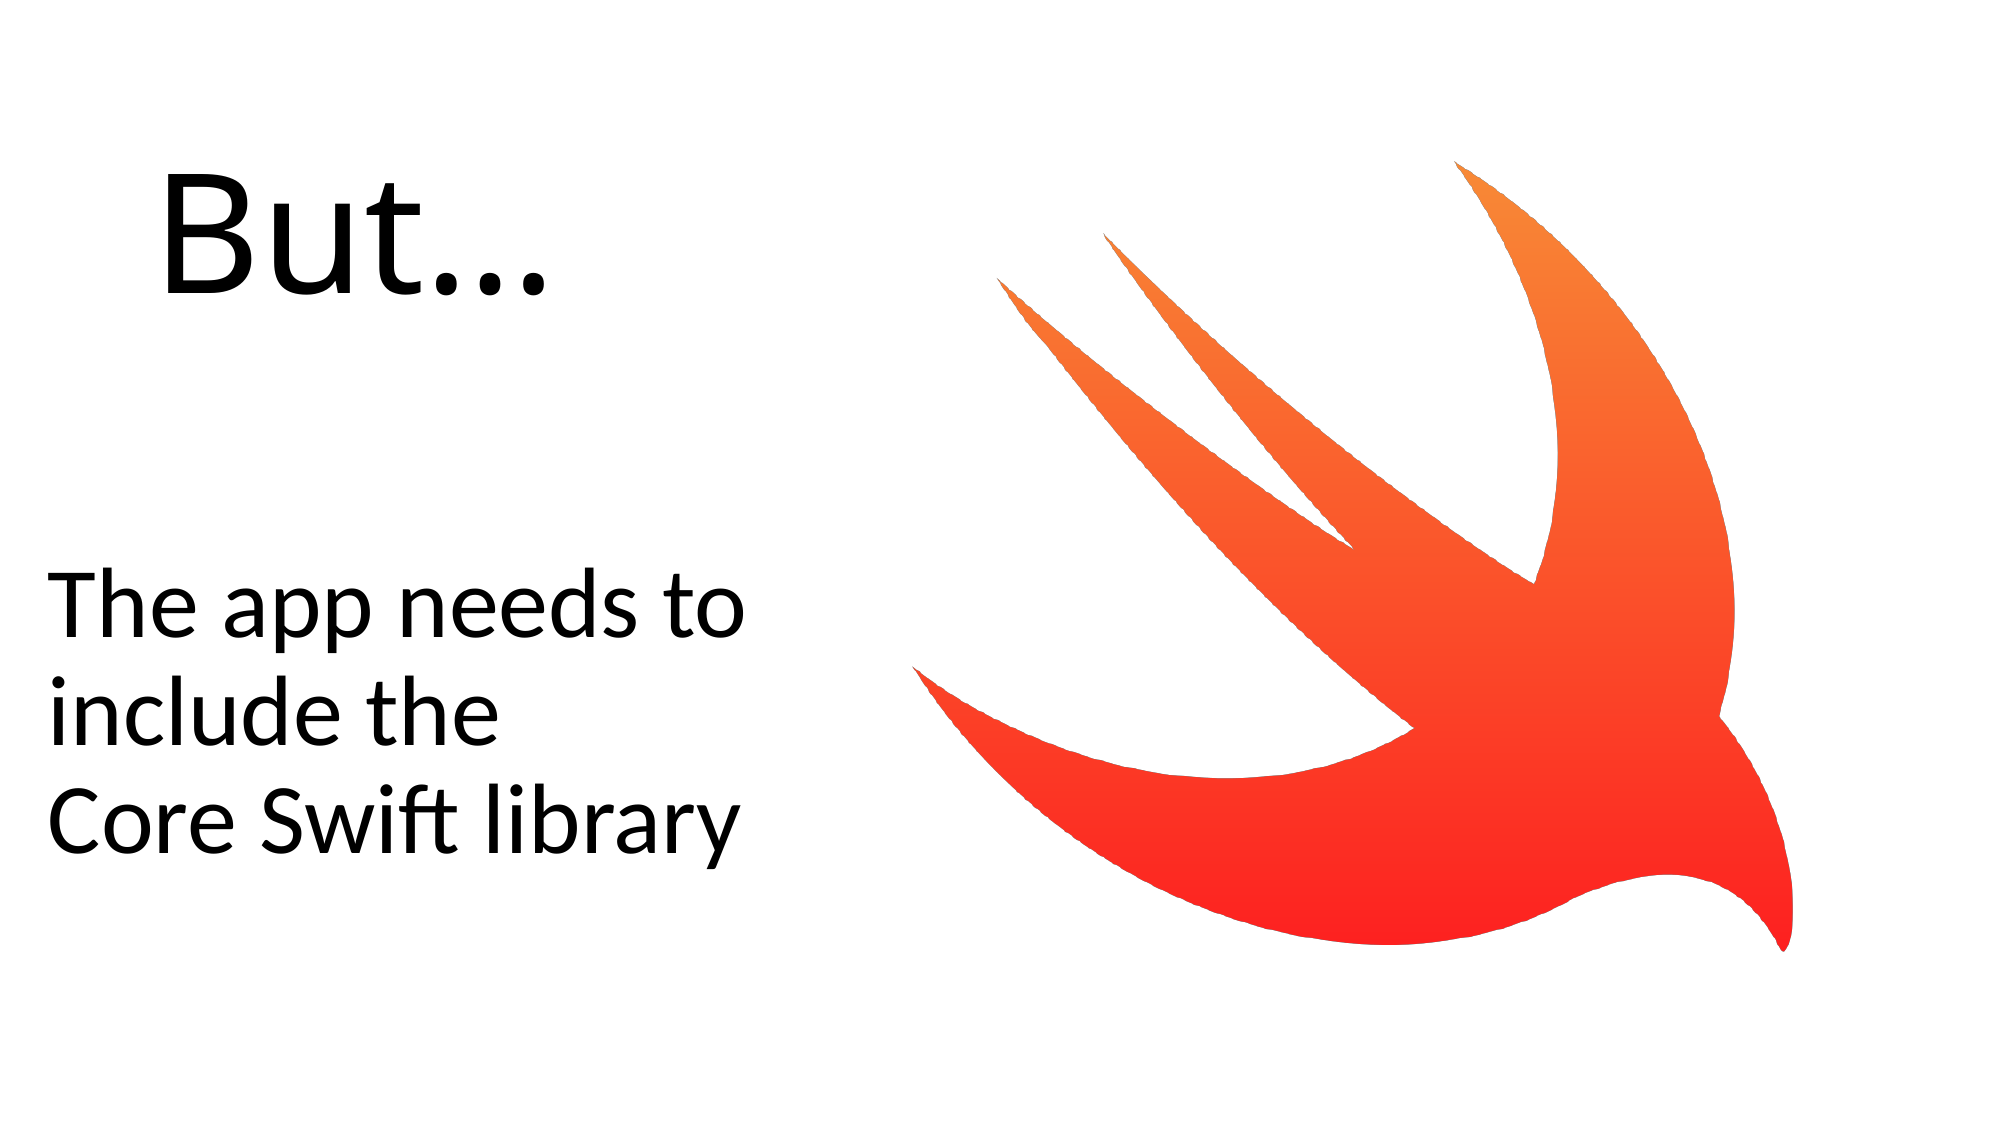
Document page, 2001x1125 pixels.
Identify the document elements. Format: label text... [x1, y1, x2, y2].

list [912, 161, 1801, 962]
list The app needs to include the Core Swift library [32, 543, 1020, 963]
title But… [137, 75, 783, 338]
